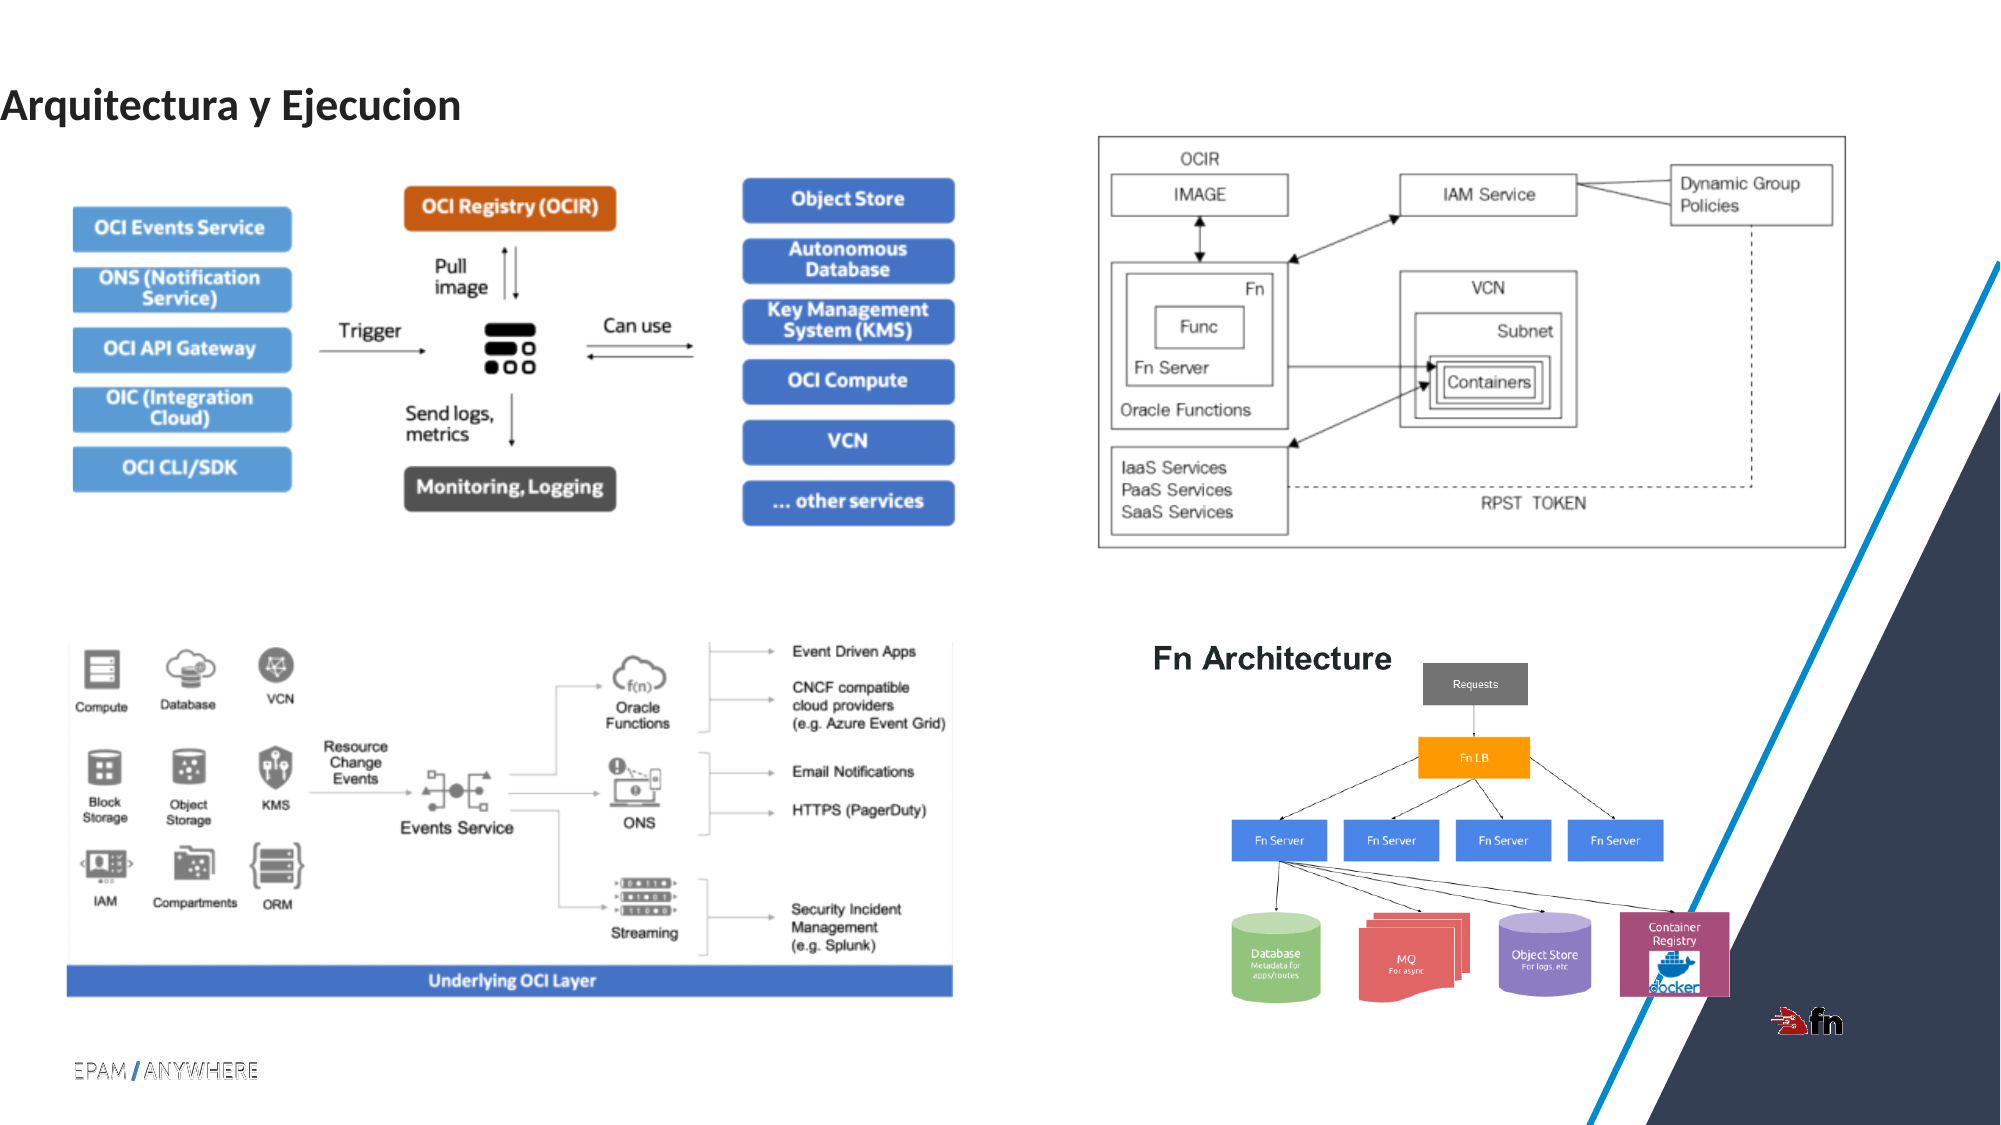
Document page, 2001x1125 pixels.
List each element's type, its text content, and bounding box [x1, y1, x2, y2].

title Arquitectura y Ejecucion [0, 75, 1850, 150]
picture [72, 165, 1020, 539]
picture [75, 1061, 257, 1081]
picture [1091, 125, 1870, 554]
picture [1080, 603, 1870, 1049]
picture [46, 642, 967, 1010]
